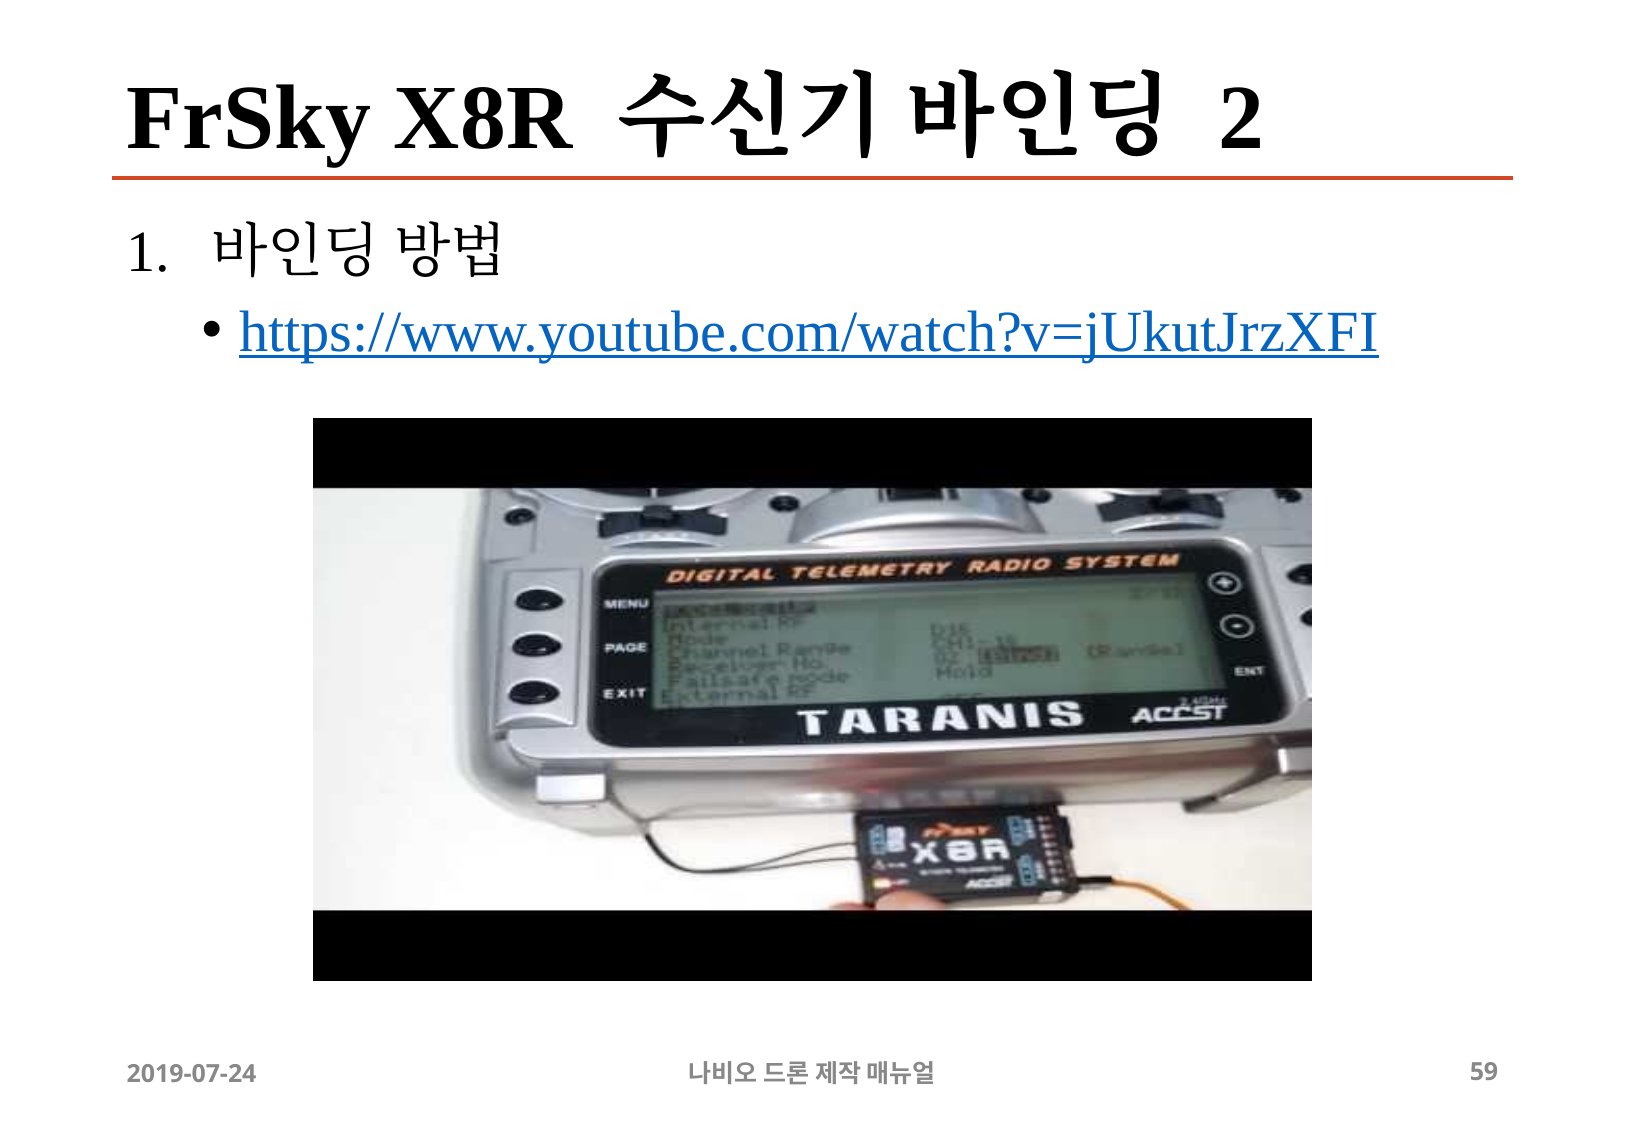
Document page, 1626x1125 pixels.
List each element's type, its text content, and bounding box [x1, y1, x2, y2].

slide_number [111, 1042, 303, 1103]
footer 나비오 드론 제작 매뉴얼 [538, 1042, 1087, 1103]
slide_number ‹#› [1433, 1042, 1514, 1103]
picture [313, 418, 1312, 981]
title FrSky X8R 수신기 바인딩 2 [111, 59, 1514, 179]
list 바인딩 방법 https://www.youtube.com/watch?v=jUkutJrzXFI [111, 205, 1514, 472]
